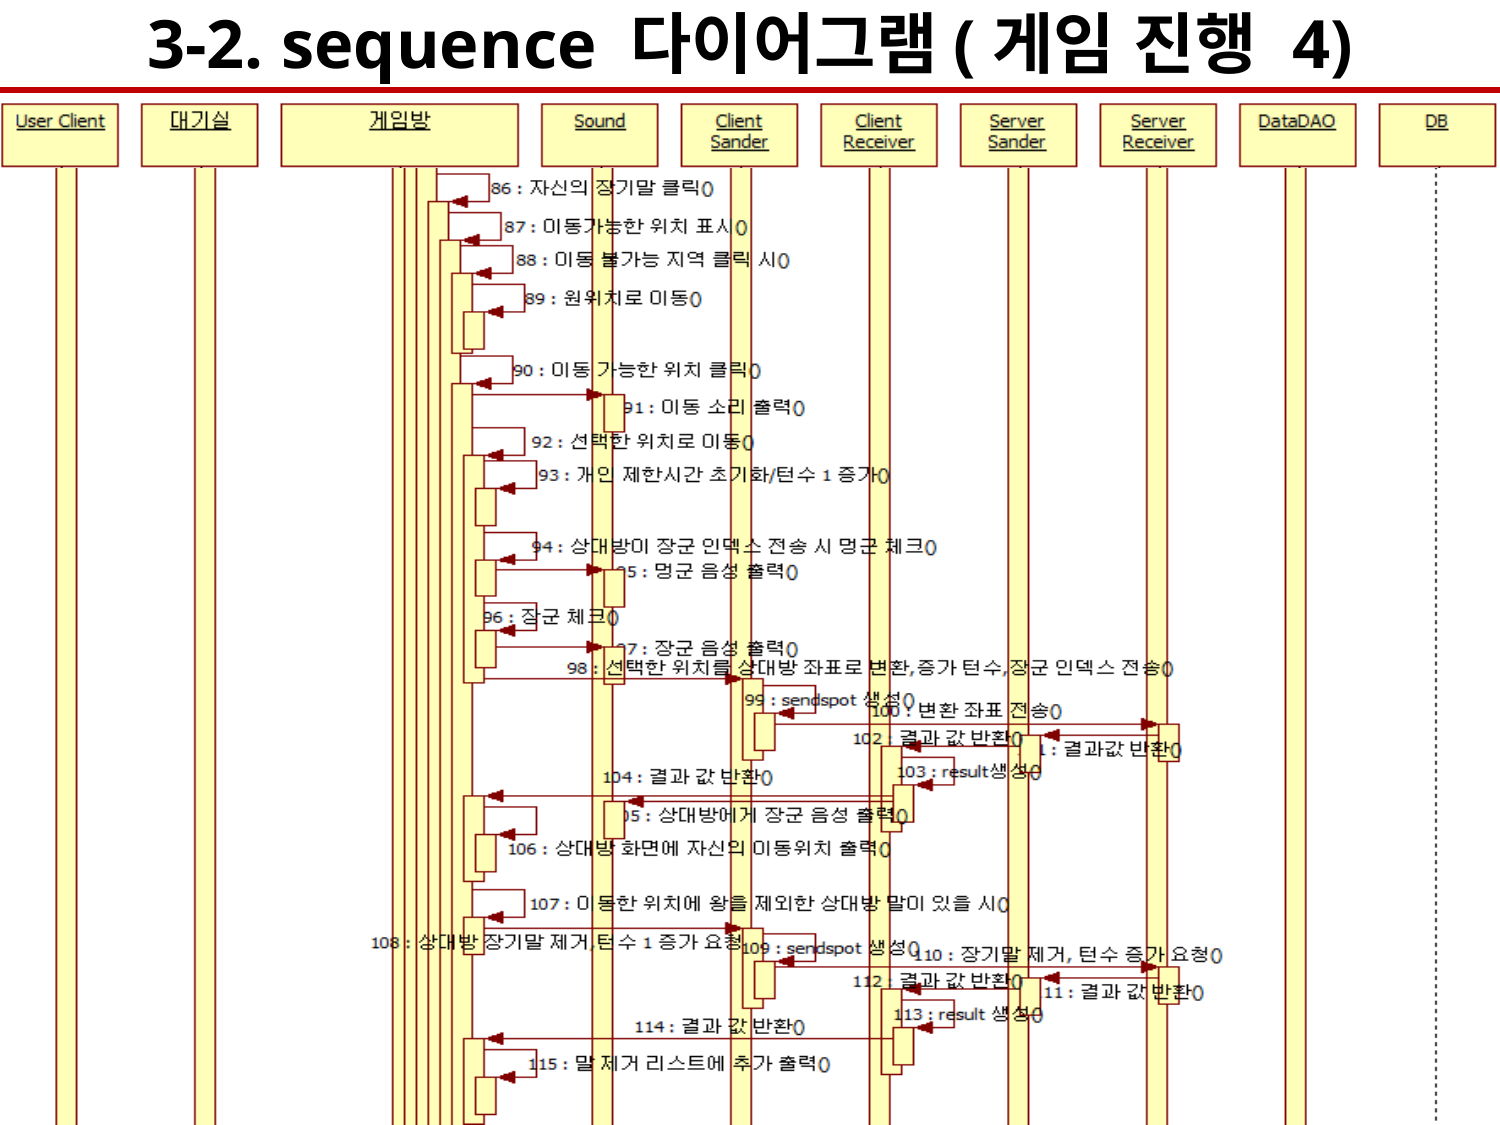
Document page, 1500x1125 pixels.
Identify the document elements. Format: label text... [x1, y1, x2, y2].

picture [0, 102, 1500, 1125]
title 3-2. sequence 다이어그램(게임 진행 4) [75, 0, 1425, 87]
